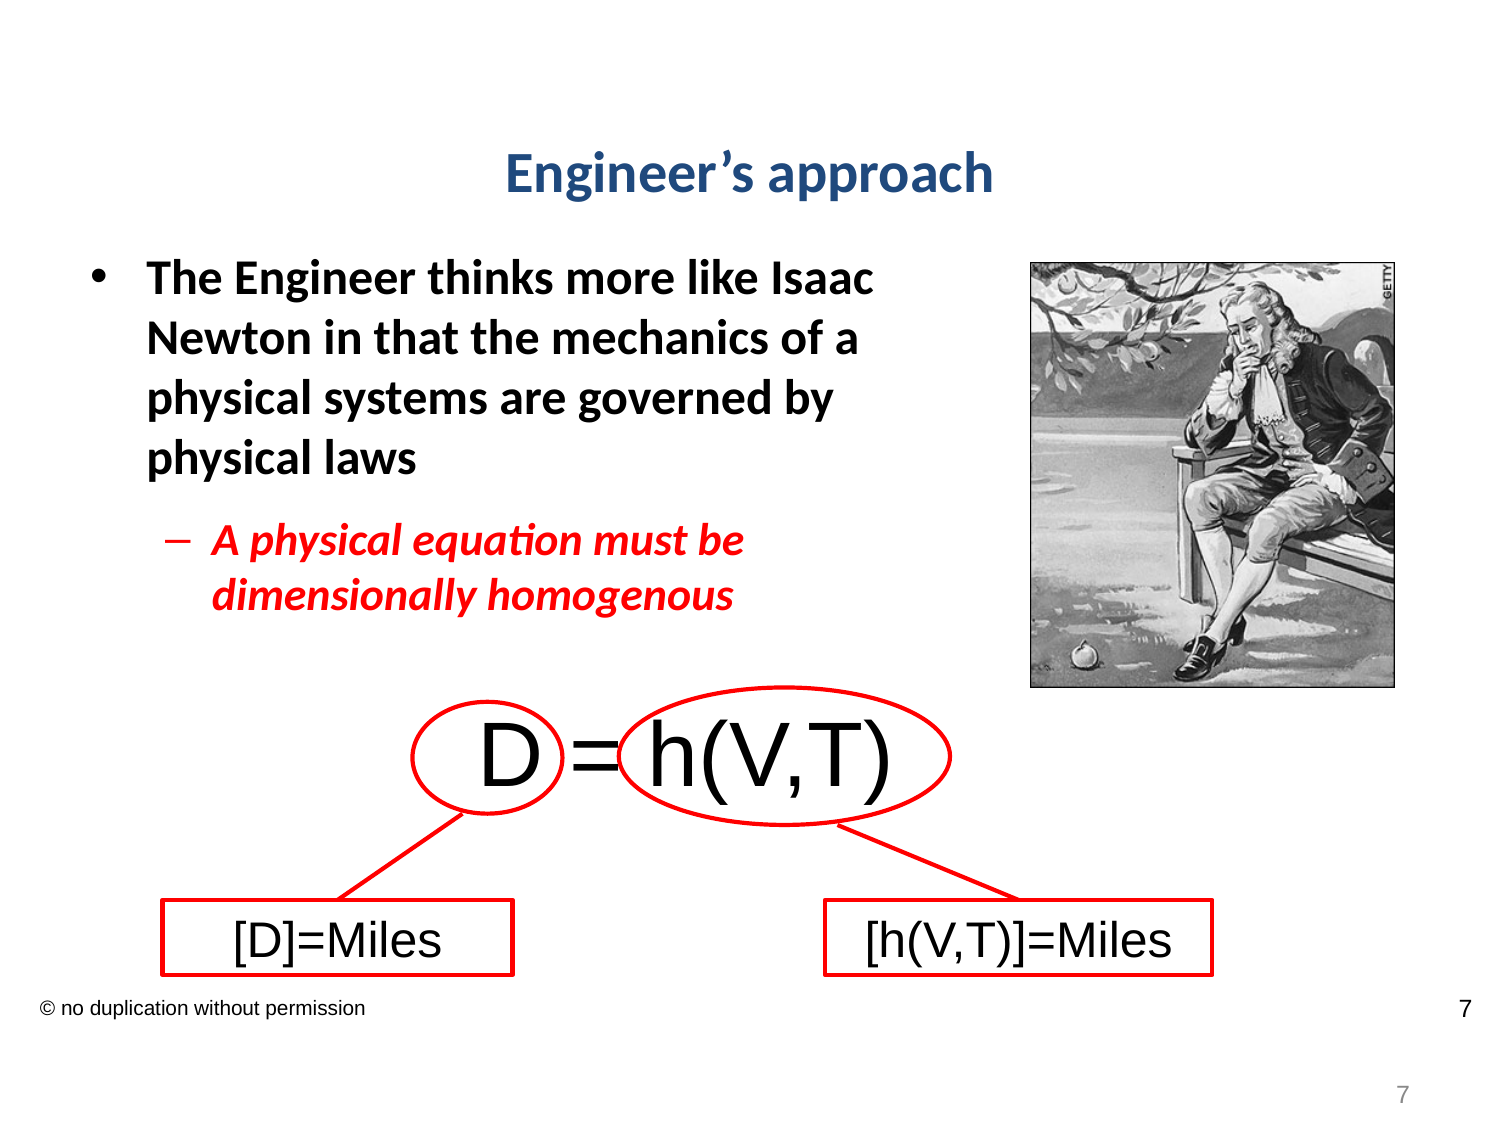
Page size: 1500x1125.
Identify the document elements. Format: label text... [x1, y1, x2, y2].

text_box [412, 705, 462, 811]
list The Engineer thinks more like Isaac Newton in that the mechanics of a physical systems are governed by physical laws A physical equation must be dimensionally homogenous [75, 237, 988, 700]
title Engineer’s approach [75, 75, 1425, 263]
text_box [h(V,T)]=Miles [824, 899, 1213, 975]
text_box D = h(V,T) [462, 687, 1013, 813]
text_box [691, 813, 878, 825]
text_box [337, 813, 463, 901]
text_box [837, 824, 1019, 901]
picture [1030, 262, 1395, 688]
text_box [D]=Miles [162, 899, 513, 975]
slide_number 7 [1275, 1062, 1425, 1125]
